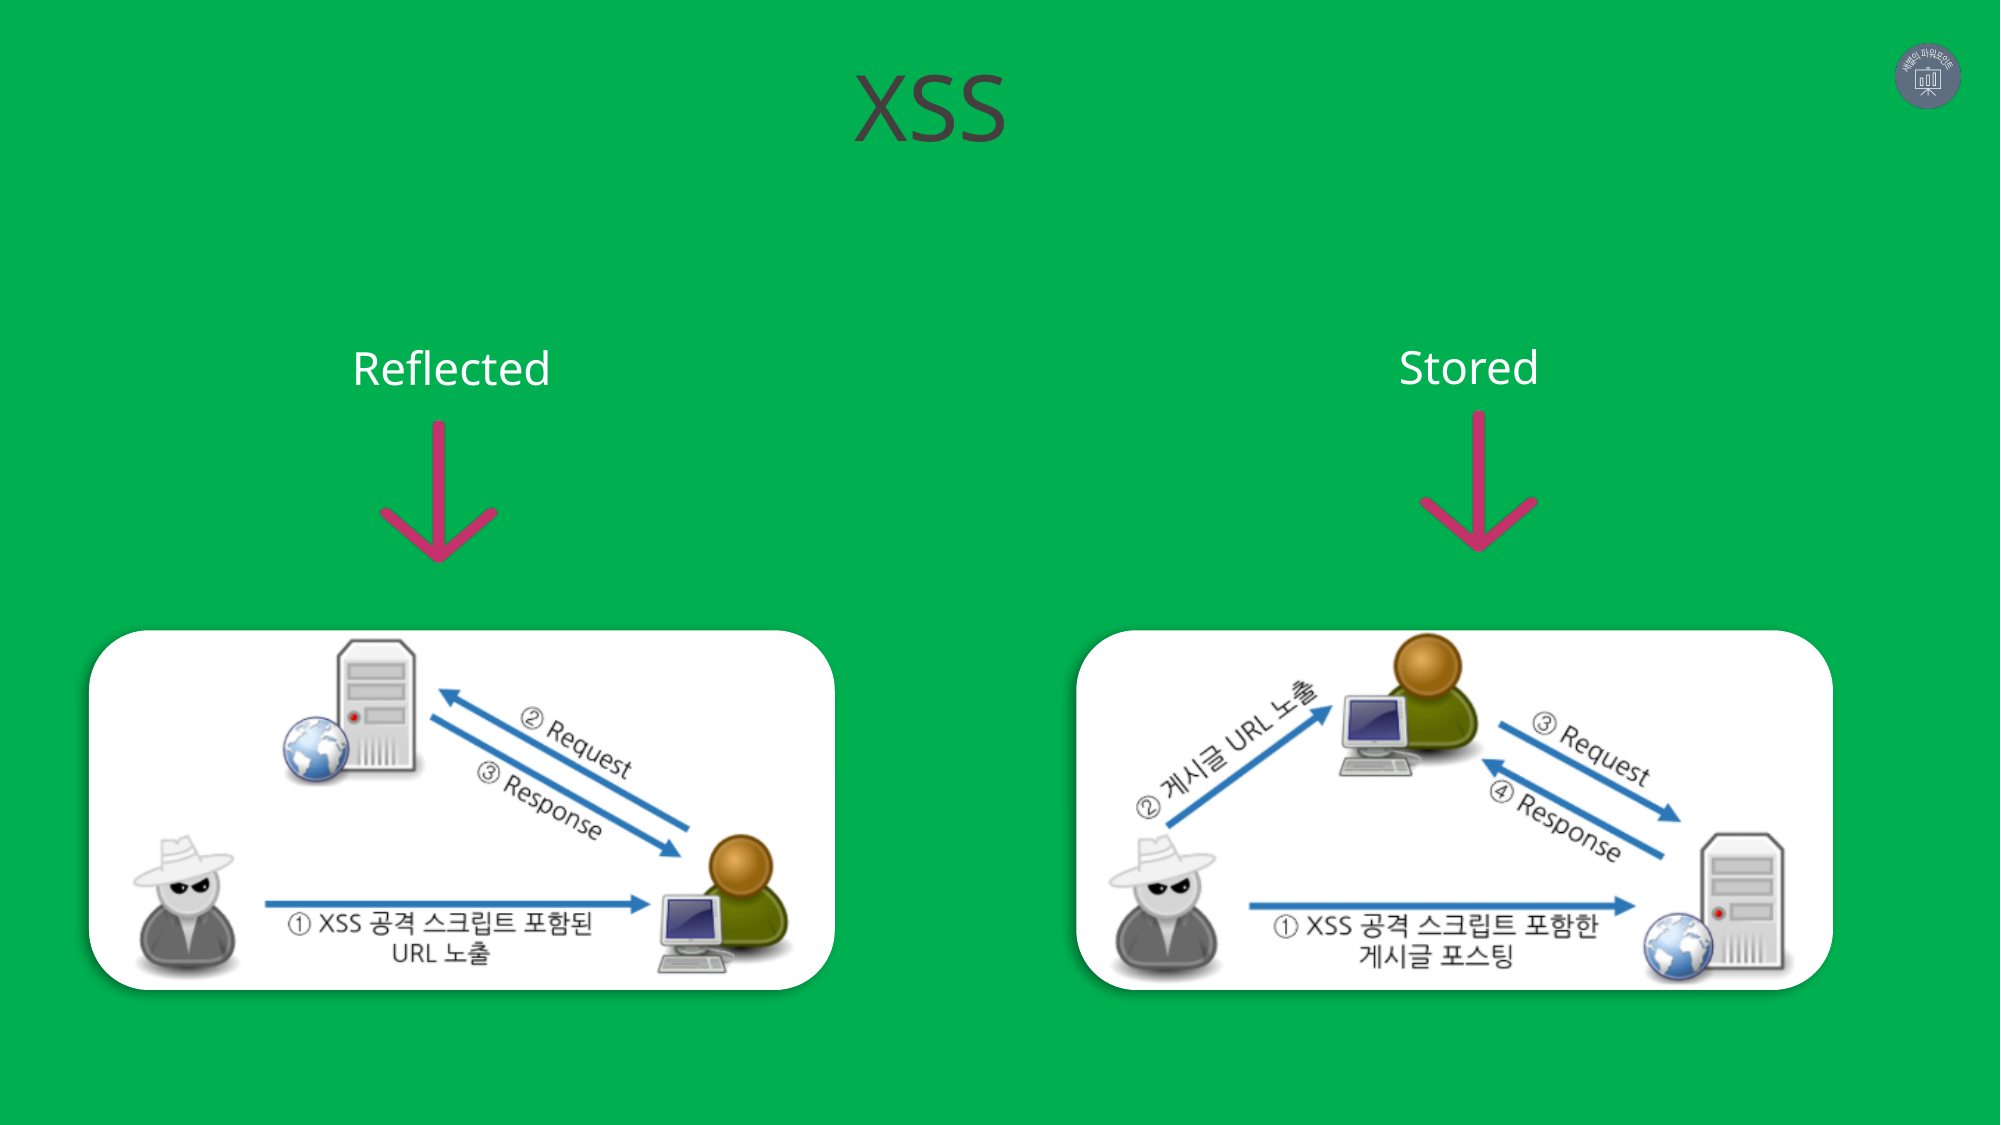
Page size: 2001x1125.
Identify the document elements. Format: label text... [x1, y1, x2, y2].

picture [88, 630, 835, 990]
text_box Reflected [337, 332, 1000, 403]
picture [1076, 630, 1833, 990]
picture [356, 408, 521, 575]
text_box XSS [834, 48, 1186, 176]
picture [1396, 397, 1561, 565]
picture [1895, 43, 1961, 109]
text_box Stored [1384, 331, 2000, 402]
